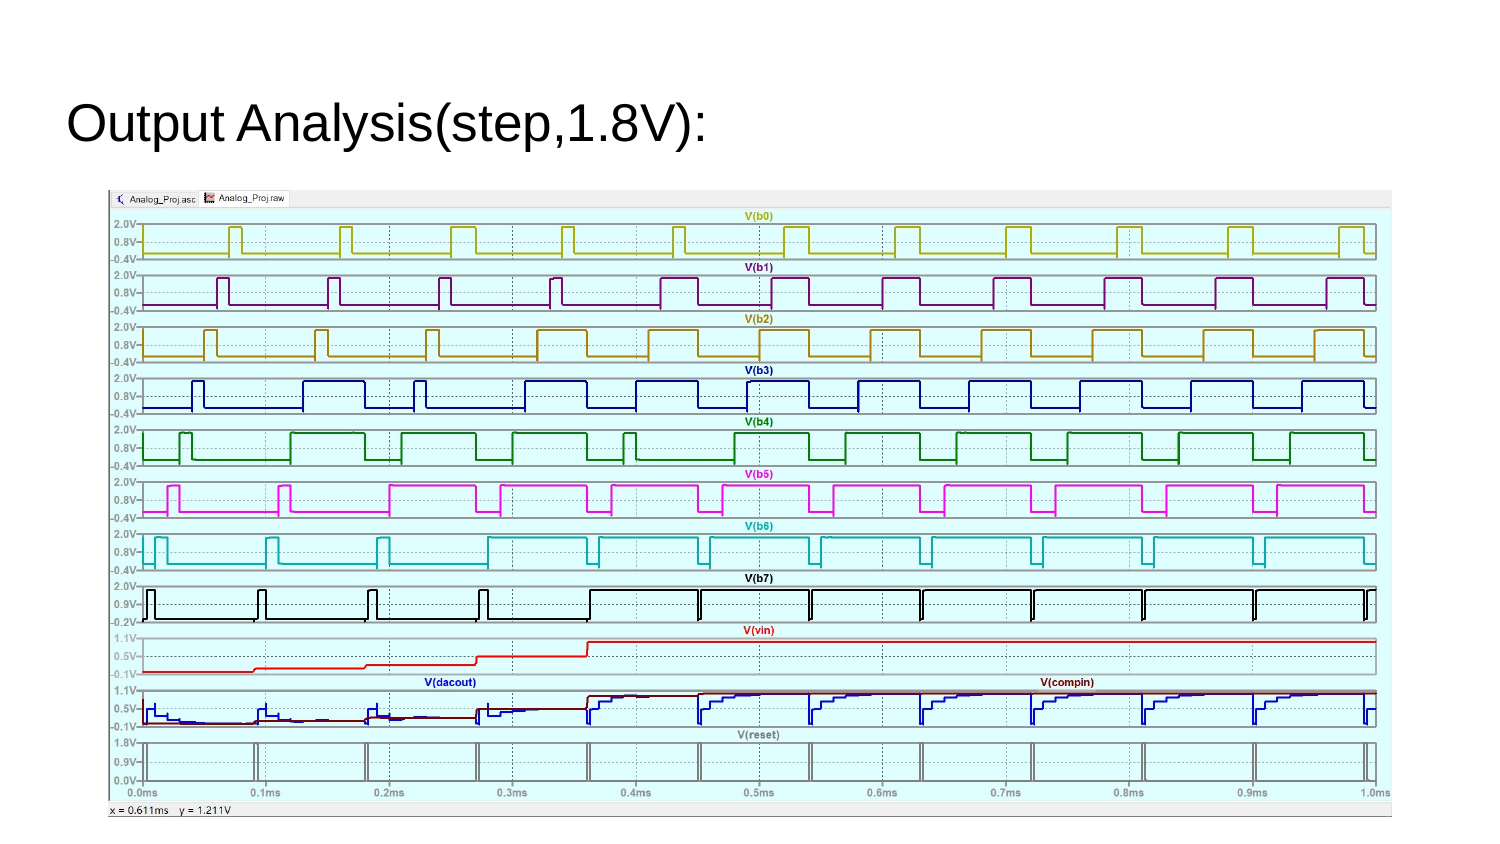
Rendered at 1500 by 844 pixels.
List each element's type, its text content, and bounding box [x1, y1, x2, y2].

title Output Analysis(step,1.8V): [51, 72, 1449, 167]
picture [108, 189, 1392, 818]
